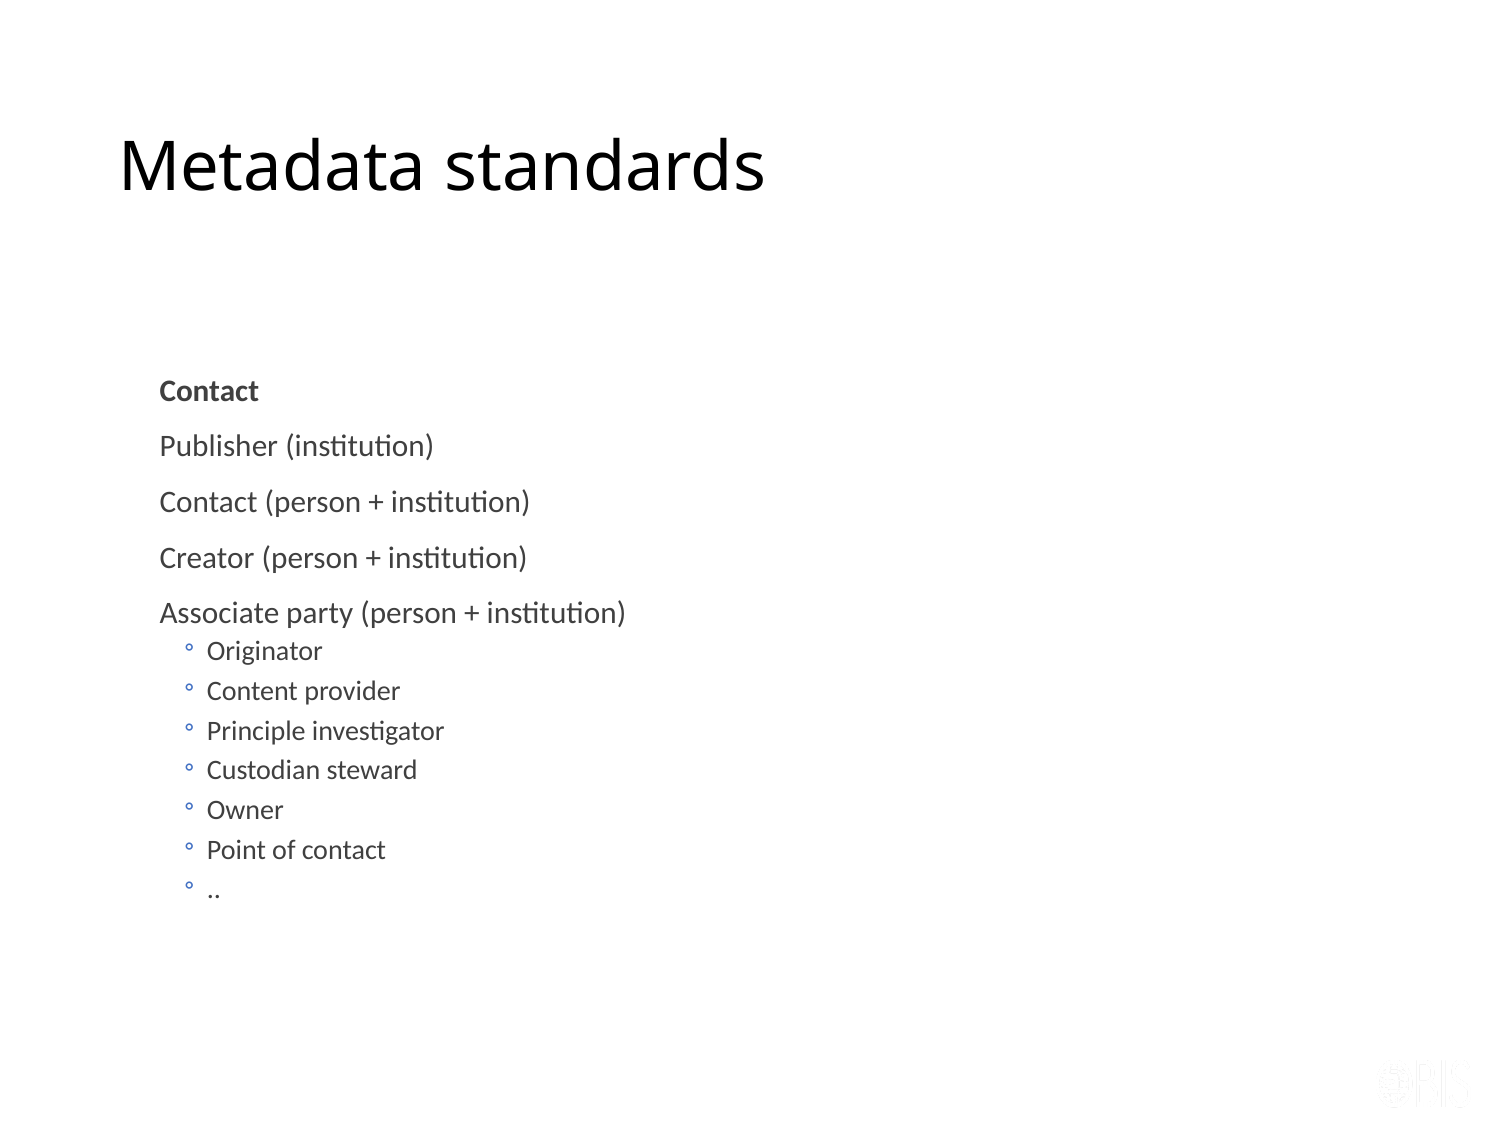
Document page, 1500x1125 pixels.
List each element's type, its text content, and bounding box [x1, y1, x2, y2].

title Metadata standards [103, 59, 1397, 278]
text_box Contact Publisher (institution) Contact (person + institution) Creator (person + institution) Associate party (person + institution) Originator Content provider Principle investigator Custodian steward Owner Point of contact .. [144, 367, 1373, 895]
